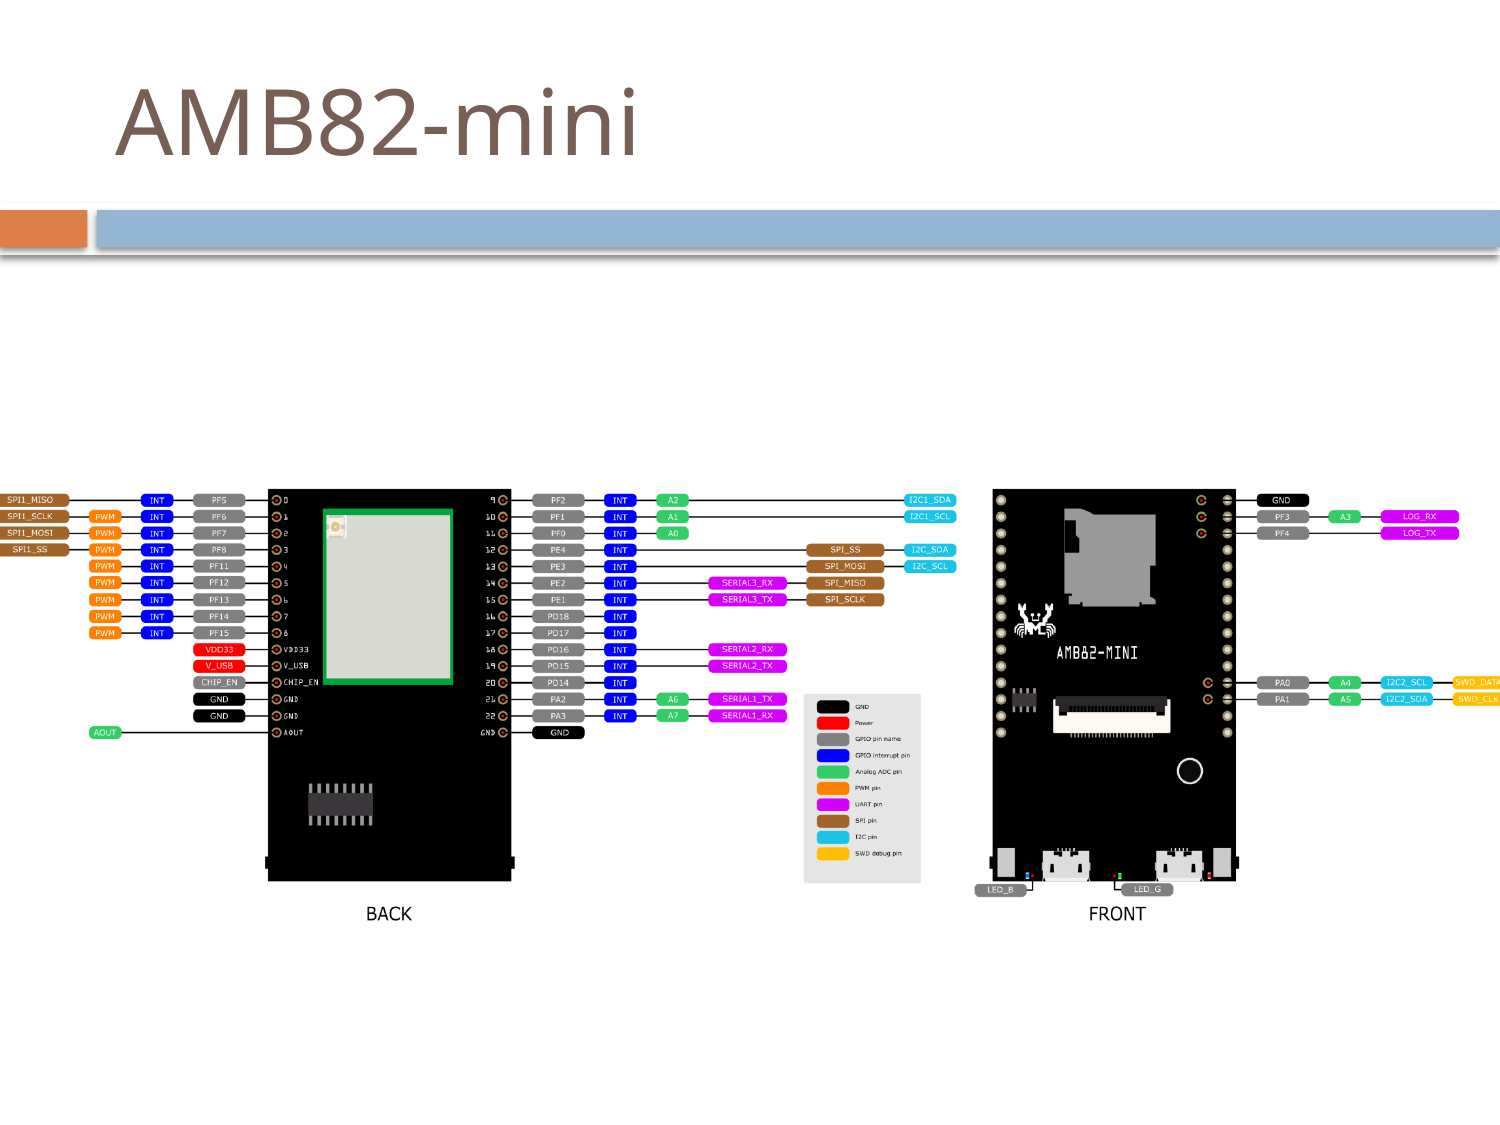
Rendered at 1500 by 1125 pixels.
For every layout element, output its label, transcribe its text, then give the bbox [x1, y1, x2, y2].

picture [0, 455, 1500, 953]
title AMB82-mini [100, 37, 1438, 200]
